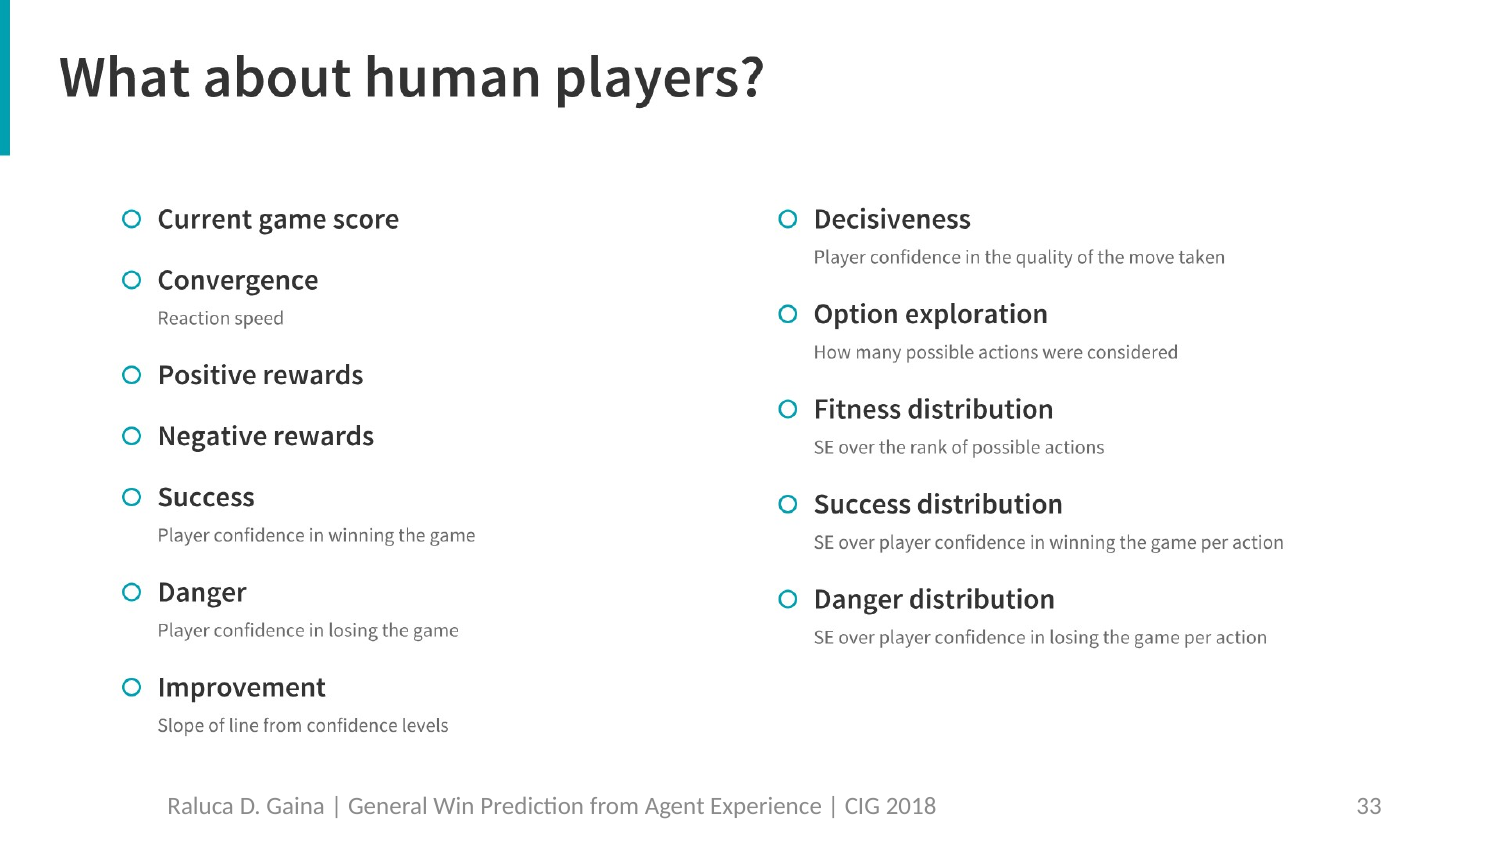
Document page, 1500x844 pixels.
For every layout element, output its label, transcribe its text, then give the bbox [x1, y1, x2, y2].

slide_number 33 [1059, 782, 1397, 828]
picture [0, 0, 1500, 760]
footer Raluca D. Gaina | General Win Prediction from Agent Experience | CIG 2018 [103, 782, 1004, 828]
